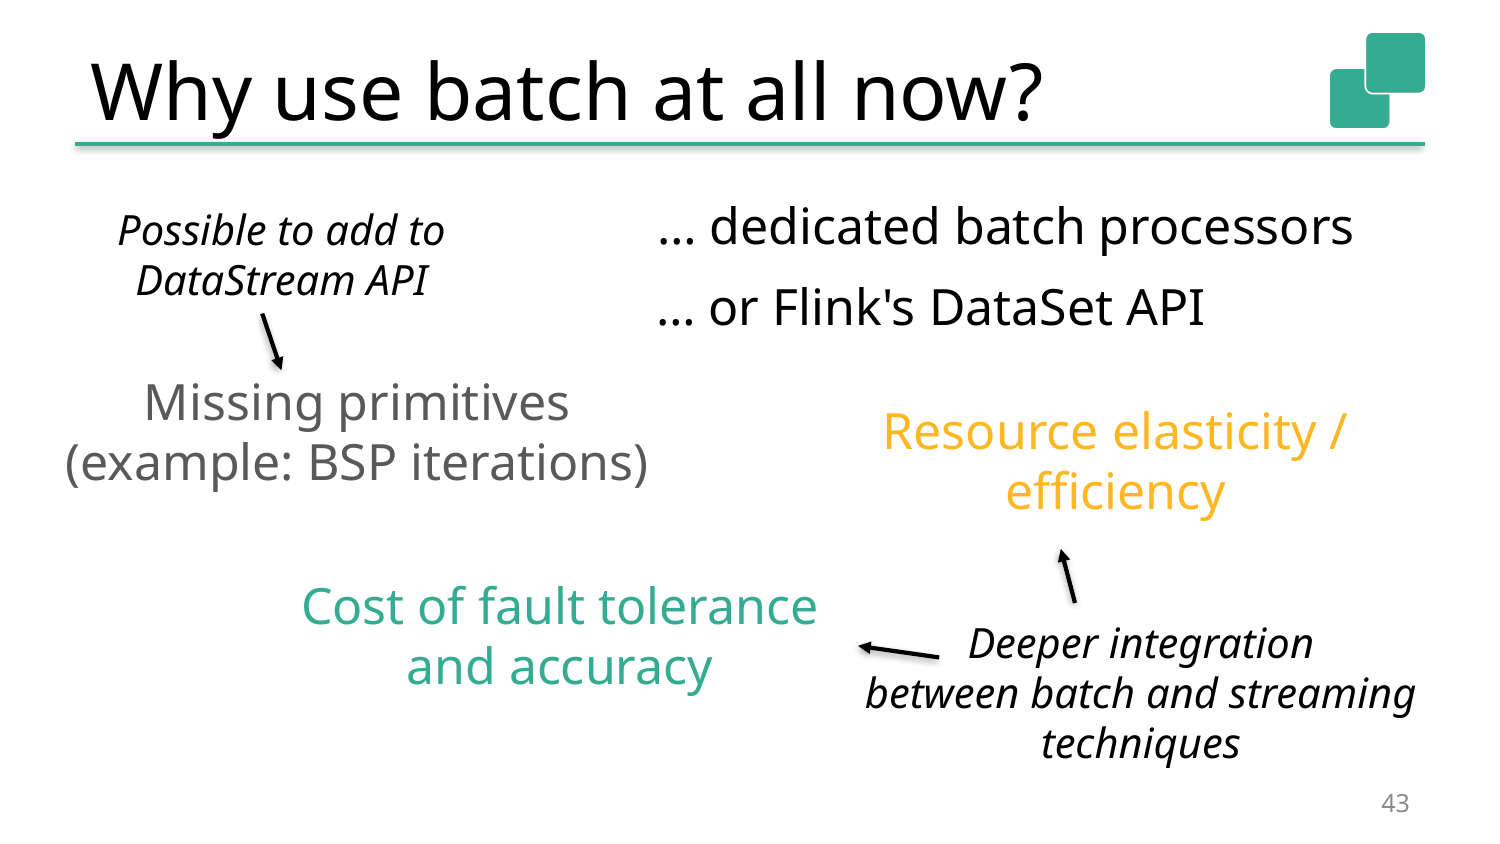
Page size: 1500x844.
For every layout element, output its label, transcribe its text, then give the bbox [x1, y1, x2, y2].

text_box Cost of fault tolerance and accuracy [286, 567, 834, 703]
text_box Deeper integration between batch and streaming techniques [850, 609, 1432, 774]
text_box Resource elasticity / efficiency [867, 392, 1364, 528]
text_box Possible to add to DataStream API [102, 196, 461, 312]
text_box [857, 645, 940, 658]
text_box … or Flink's DataSet API [641, 268, 1221, 344]
title Why use batch at all now? [75, 33, 1425, 145]
text_box … dedicated batch processors [642, 187, 1371, 262]
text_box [1060, 548, 1076, 604]
slide_number 43 [1074, 782, 1425, 827]
text_box Missing primitives (example: BSP iterations) [50, 362, 664, 498]
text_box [261, 313, 282, 371]
